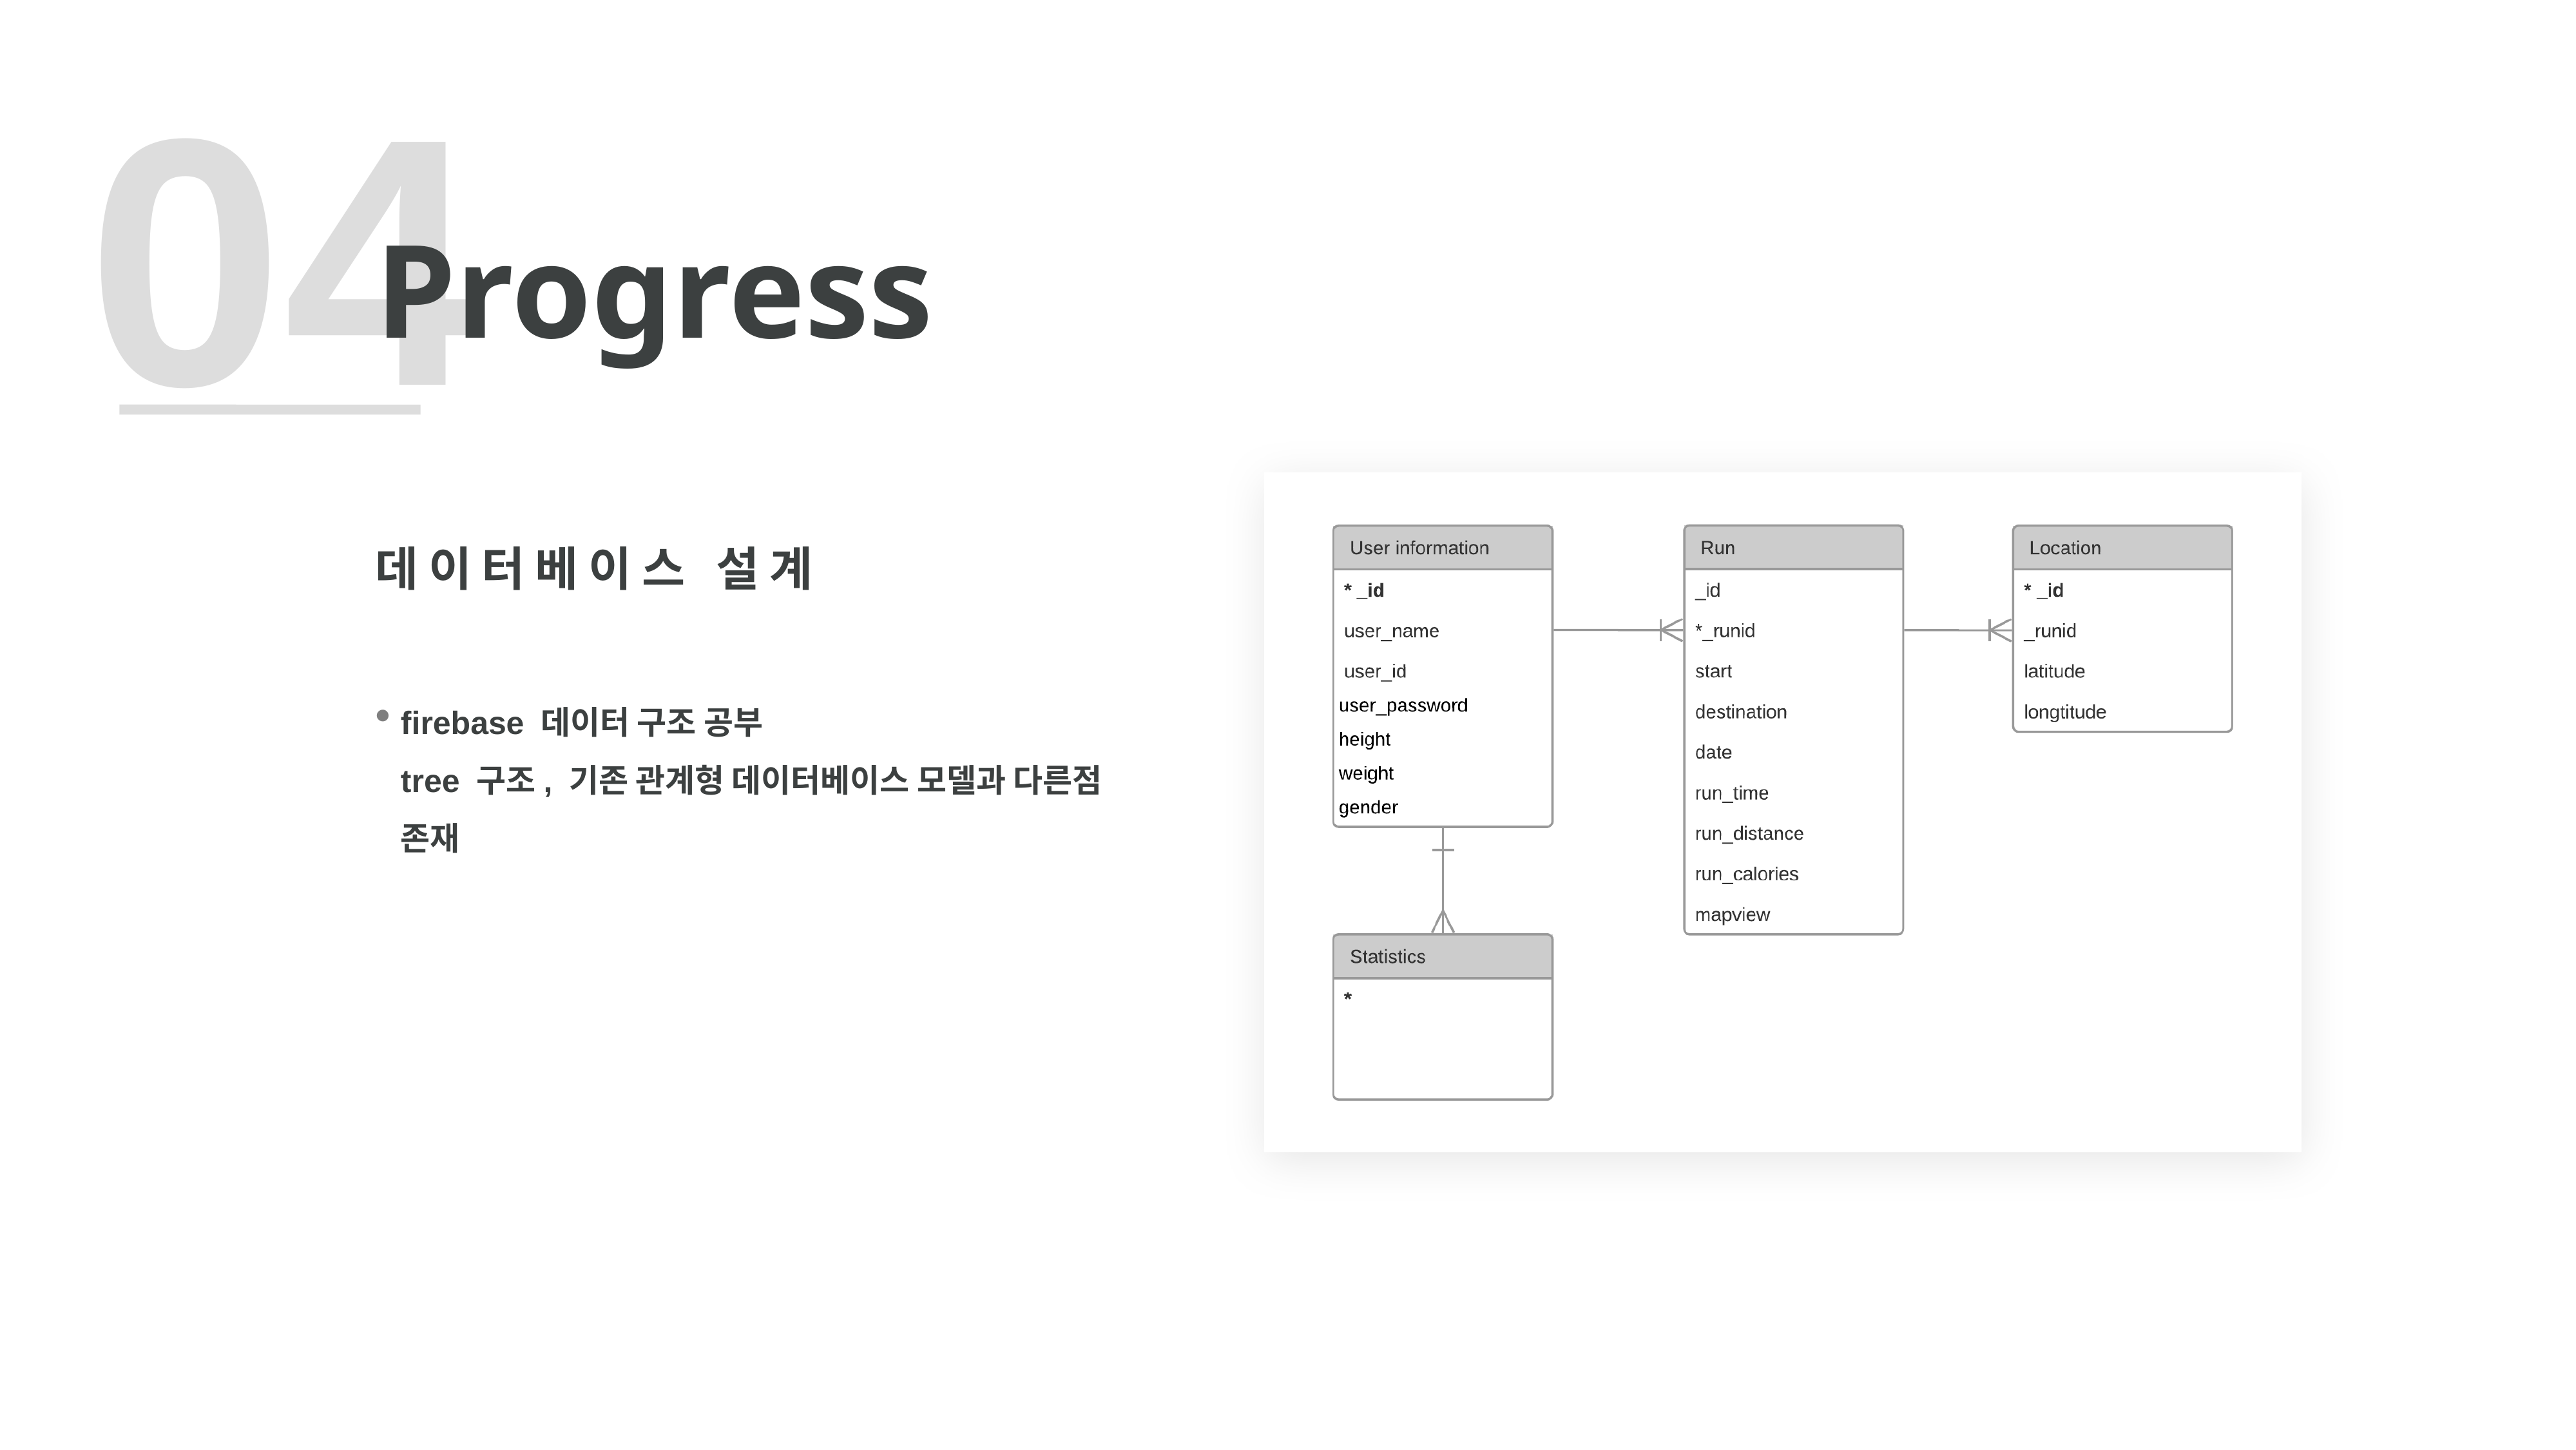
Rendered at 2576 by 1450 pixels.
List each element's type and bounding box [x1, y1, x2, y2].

text_box [370, 534, 1162, 1026]
text_box [82, 27, 1531, 462]
picture [1264, 472, 2302, 1153]
